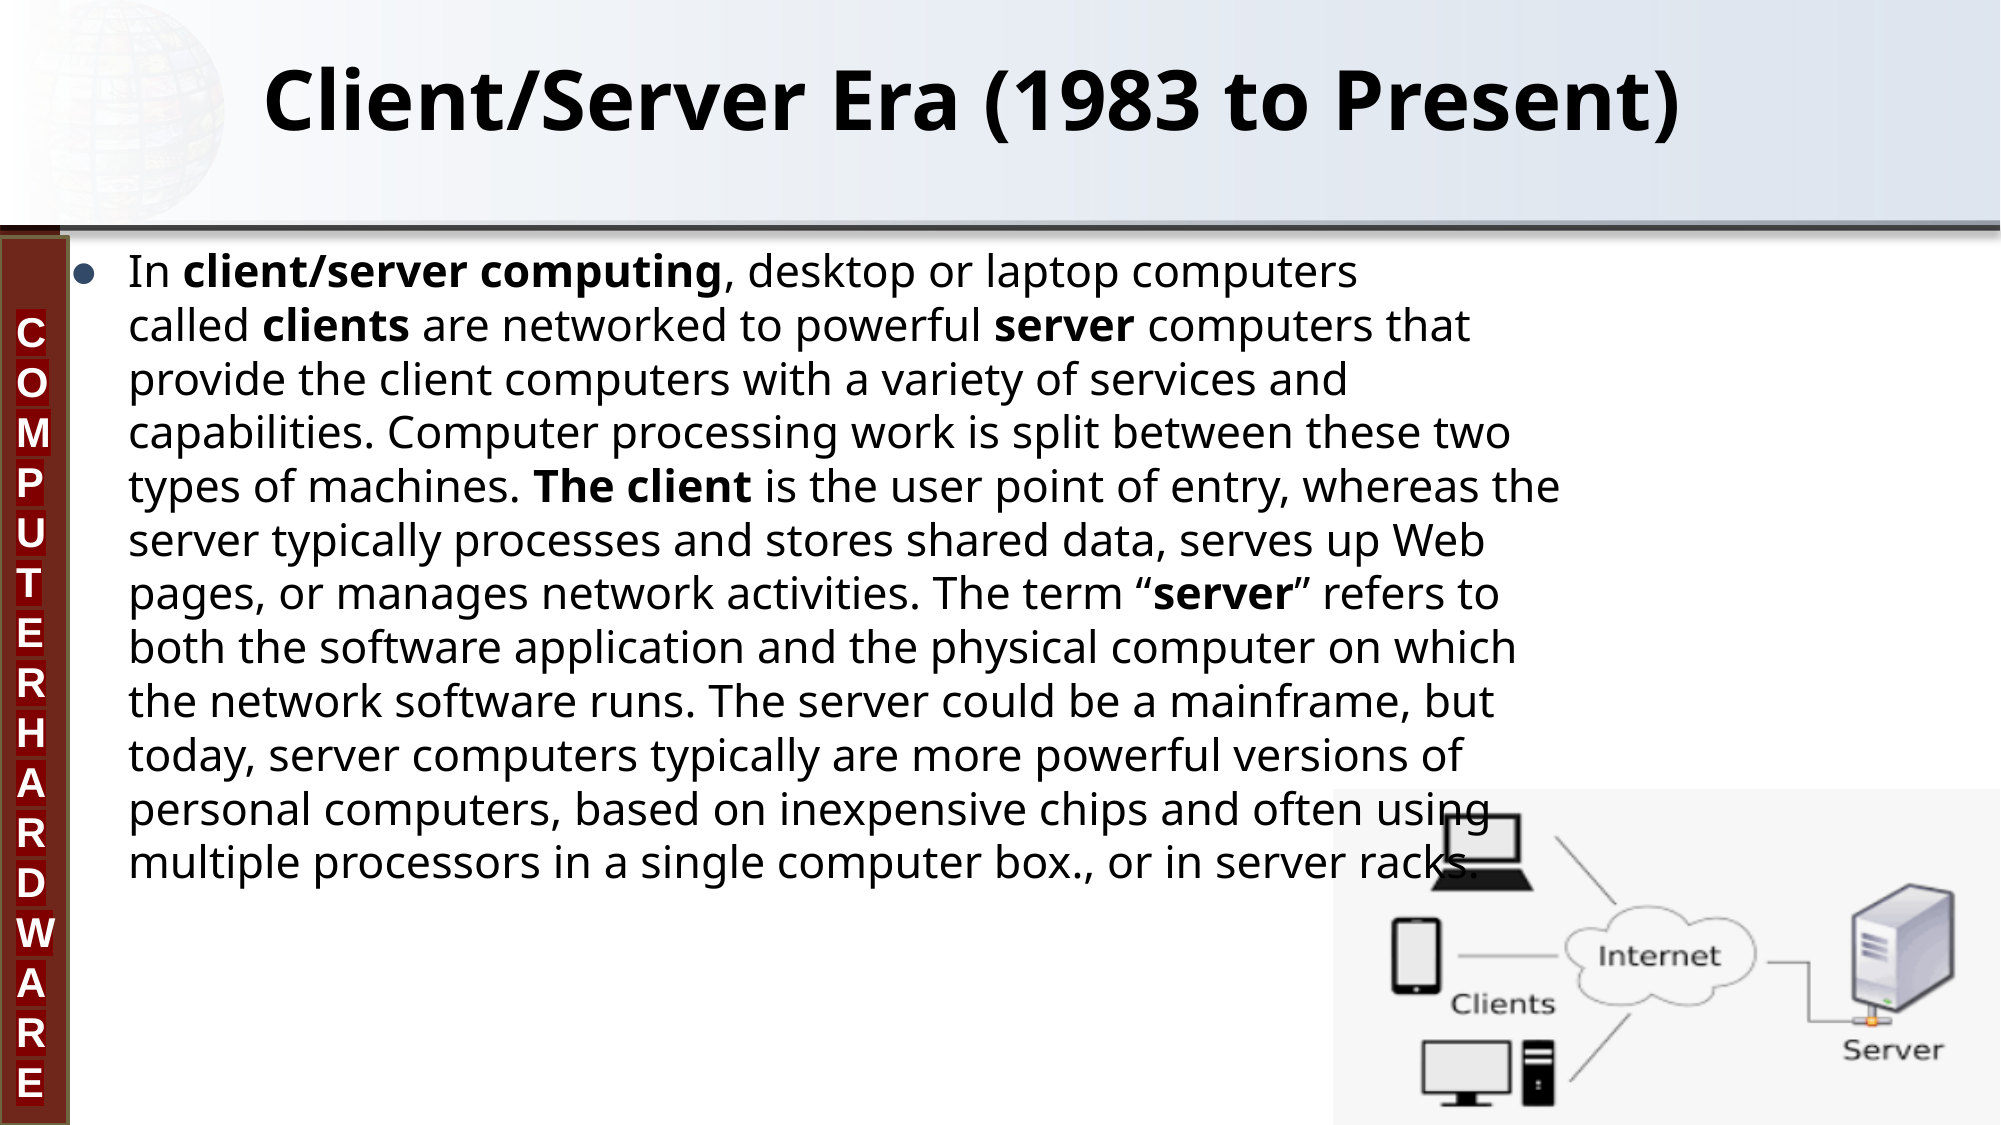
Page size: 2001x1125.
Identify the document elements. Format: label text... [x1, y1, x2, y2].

title Client/Server Era (1983 to Present) [247, 0, 1985, 195]
list In client/server computing, desktop or laptop computers called clients are networked to powerful server computers that provide the client computers with a variety of services and capabilities. Computer processing work is split between these two types of machines. The client is the user point of entry, whereas the server typically processes and stores shared data, serves up Web pages, or manages network activities. The term “server” refers to both the software application and the physical computer on which the network software runs. The server could be a mainframe, but today, server computers typically are more powerful versions of personal computers, based on inexpensive chips and often using multiple processors in a single computer box., or in server racks. [45, 235, 1605, 942]
picture [1333, 789, 2000, 1125]
